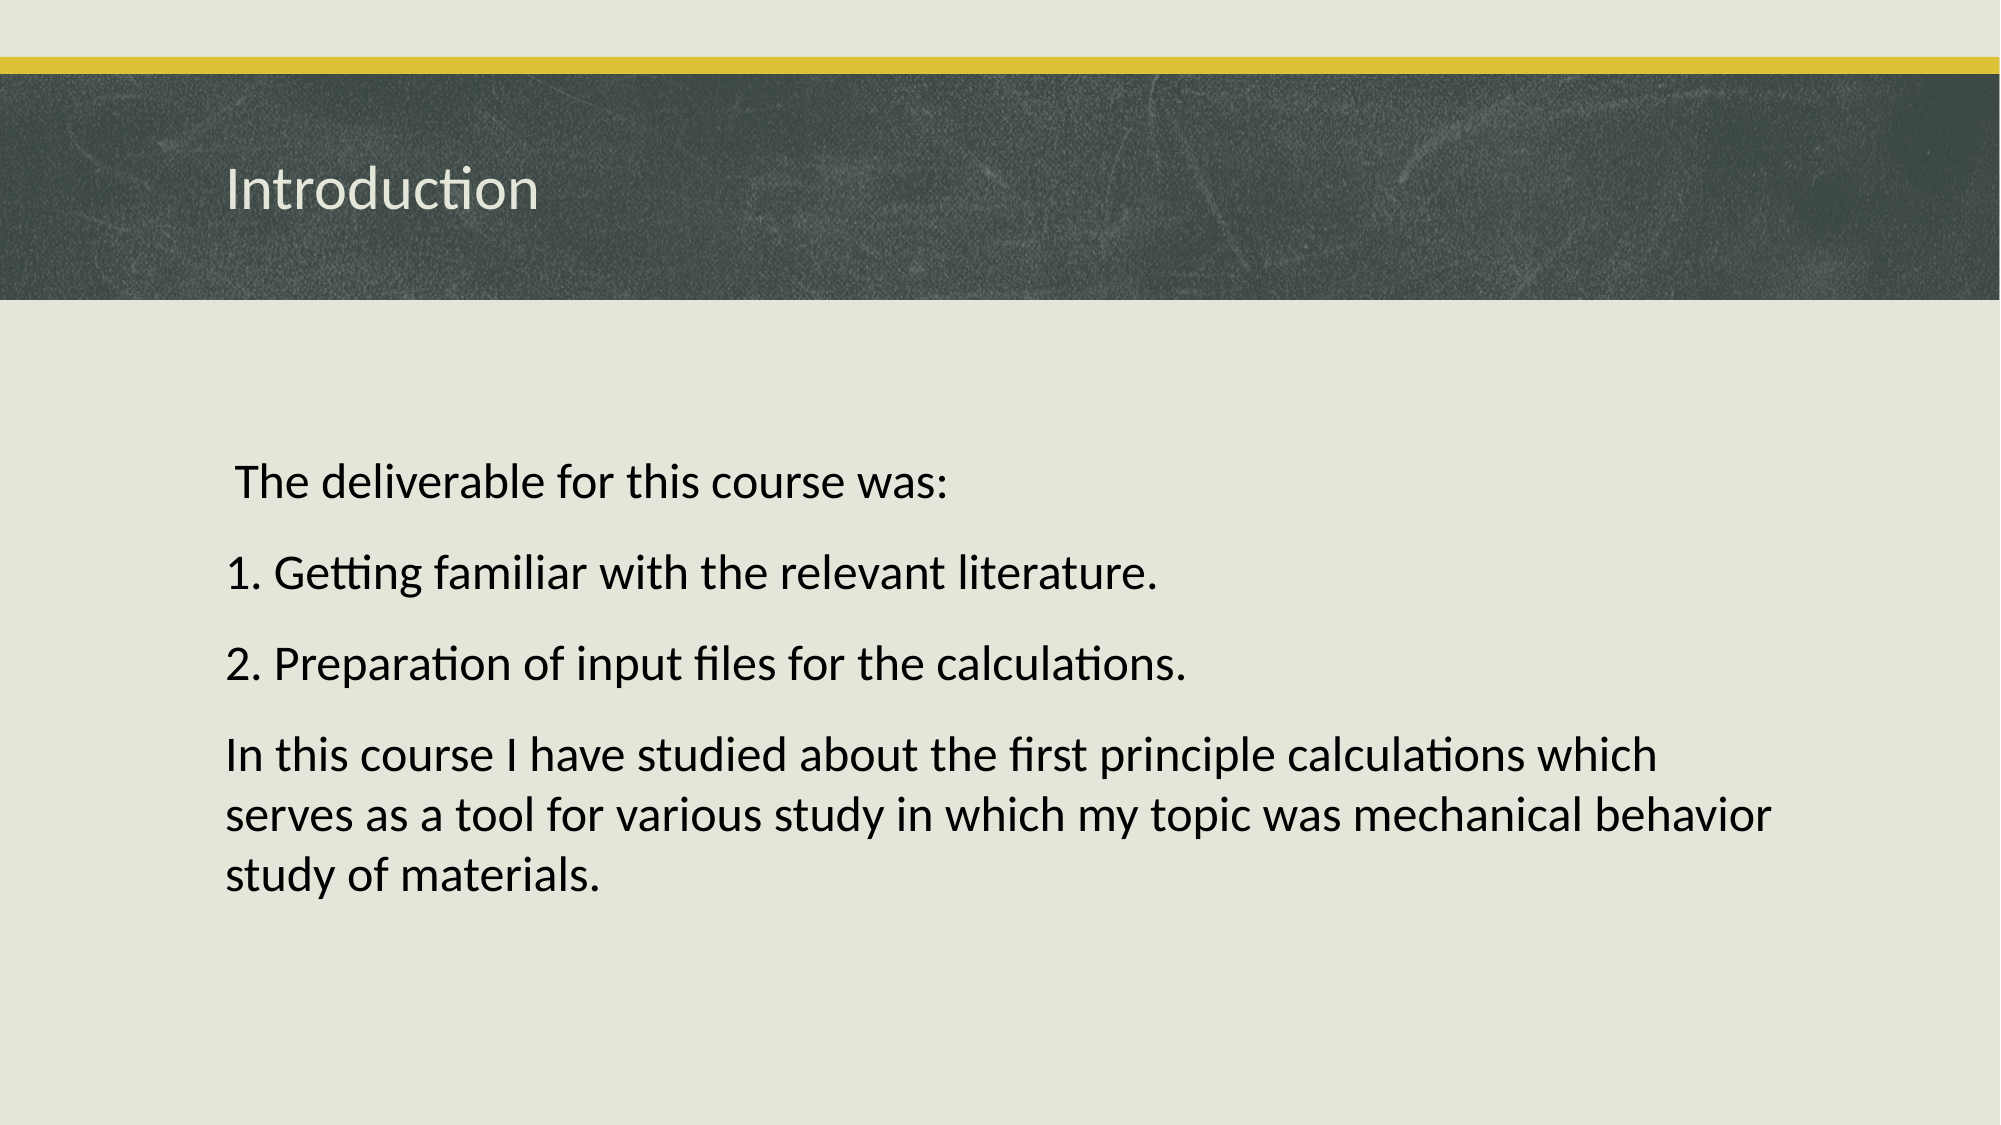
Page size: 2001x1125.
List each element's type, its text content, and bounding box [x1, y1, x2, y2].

picture [0, 74, 2000, 300]
list The deliverable for this course was: 1. Getting familiar with the relevant literature. 2. Preparation of input files for the calculations. In this course I have studied about the first principle calculations which serves as a tool for various study in which my topic was mechanical behavior study of materials. [210, 359, 1790, 1014]
title Introduction [210, 76, 1790, 300]
